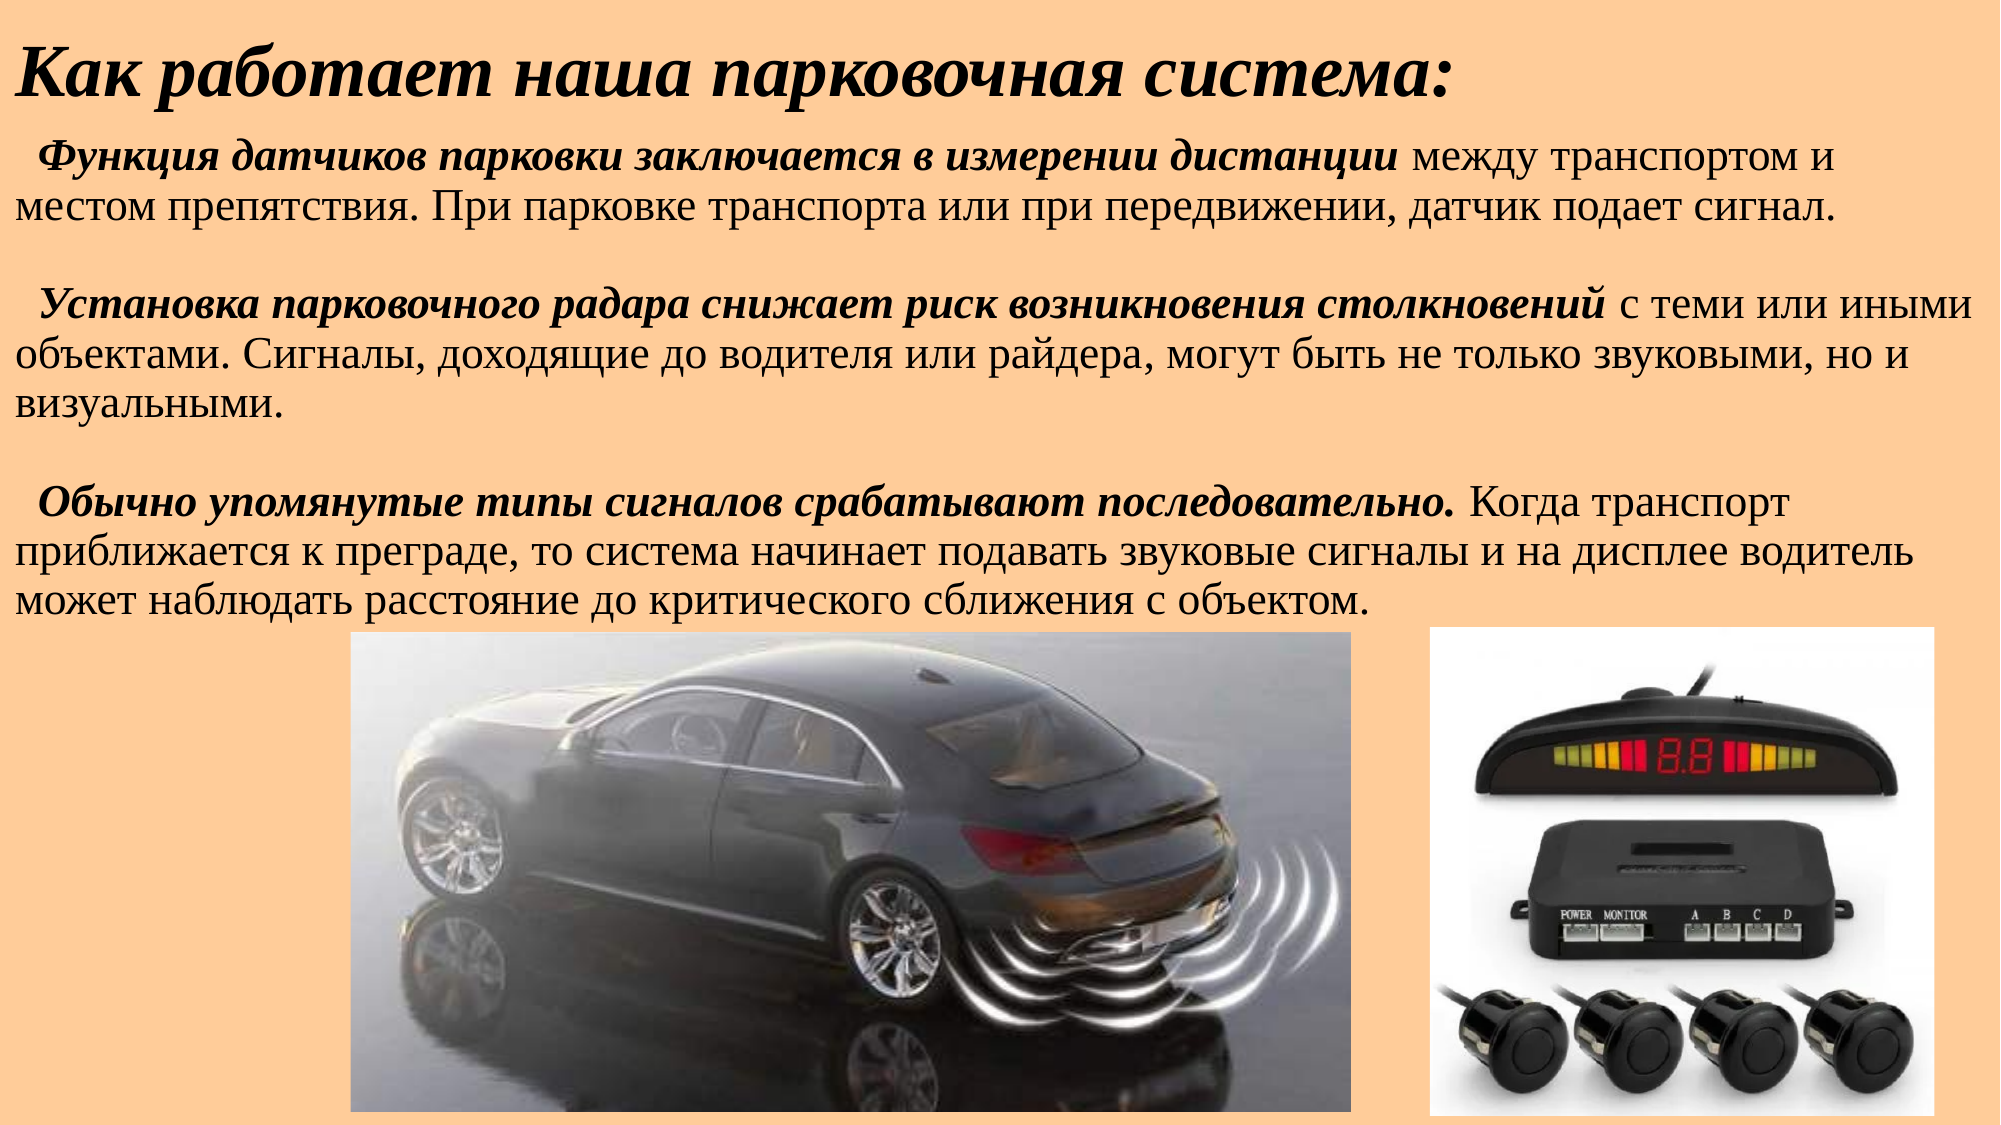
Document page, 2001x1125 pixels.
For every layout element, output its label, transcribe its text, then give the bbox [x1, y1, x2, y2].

picture [1429, 627, 1935, 1116]
list Функция датчиков парковки заключается в измерении дистанции между транспортом и местом препятствия. При парковке транспорта или при передвижении, датчик подает сигнал. Установка парковочного радара снижает риск возникновения столкновений с теми или иными объектами. Сигналы, доходящие до водителя или райдера, могут быть не только звуковыми, но и визуальными. Обычно упомянутые типы сигналов срабатывают последовательно. Когда транспорт приближается к преграде, то система начинает подавать звуковые сигналы и на дисплее водитель может наблюдать расстояние до критического сближения с объектом. [0, 123, 2000, 829]
title Как работает наша парковочная система: [0, 0, 2000, 123]
picture [350, 631, 1364, 1112]
